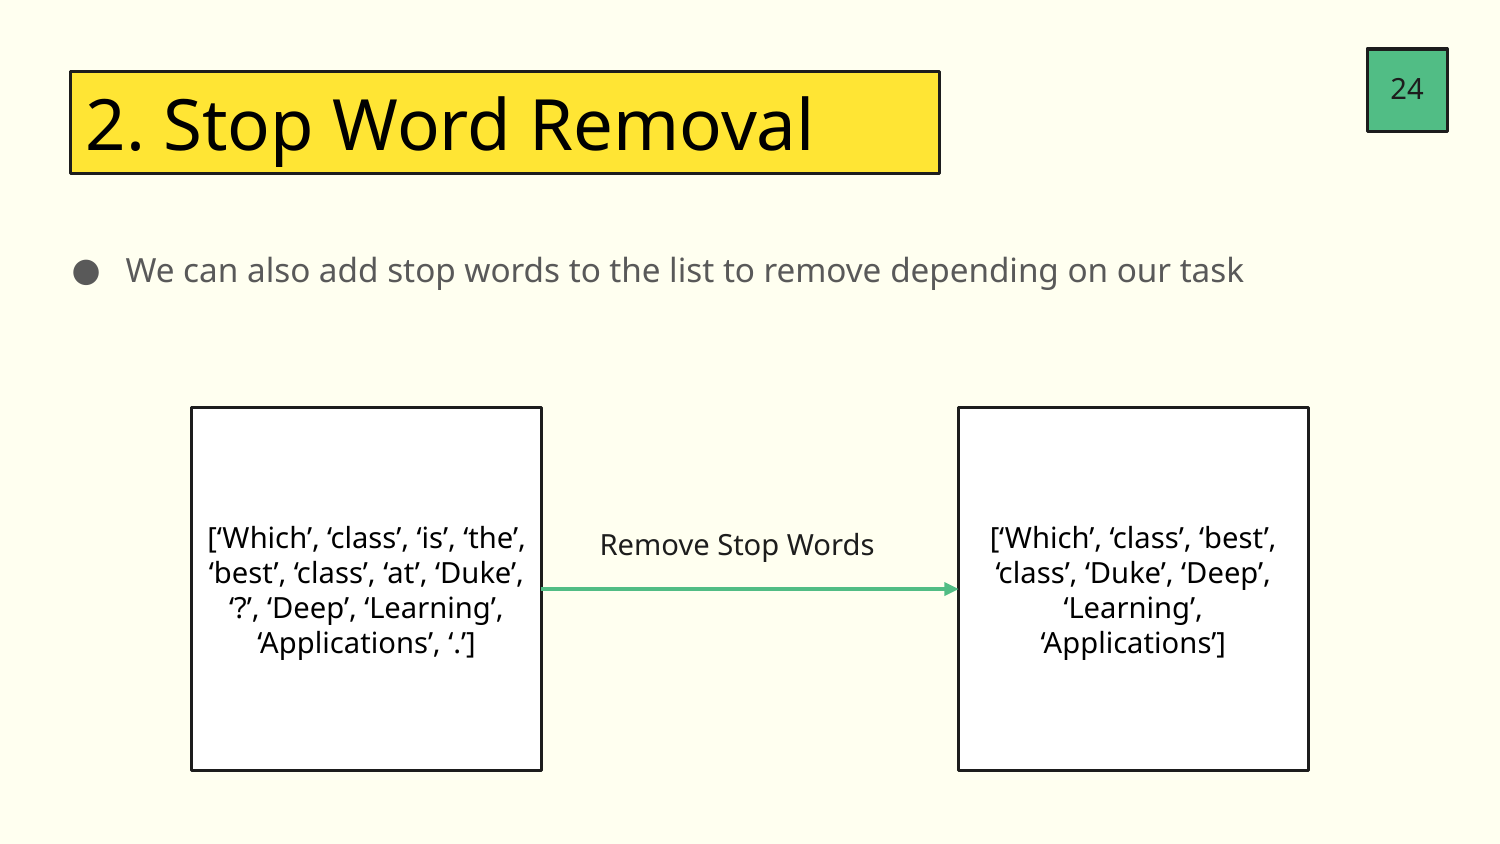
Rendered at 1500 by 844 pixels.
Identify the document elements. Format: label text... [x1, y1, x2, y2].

text_box 2. Stop Word Removal [70, 71, 940, 174]
text_box [‘Which’, ‘class’, ‘is’, ‘the’, ‘best’, ‘class’, ‘at’, ‘Duke’, ‘?’, ‘Deep’, ‘Learning’, ‘Applications’, ‘.’] [191, 407, 542, 771]
slide_number 24 [1367, 49, 1448, 132]
text_box Remove Stop Words [584, 511, 918, 582]
text_box We can also add stop words to the list to remove depending on our task [35, 227, 1448, 304]
text_box [‘Which’, ‘class’, ‘best’, ‘class’, ‘Duke’, ‘Deep’, ‘Learning’, ‘Applications’] [958, 407, 1309, 771]
